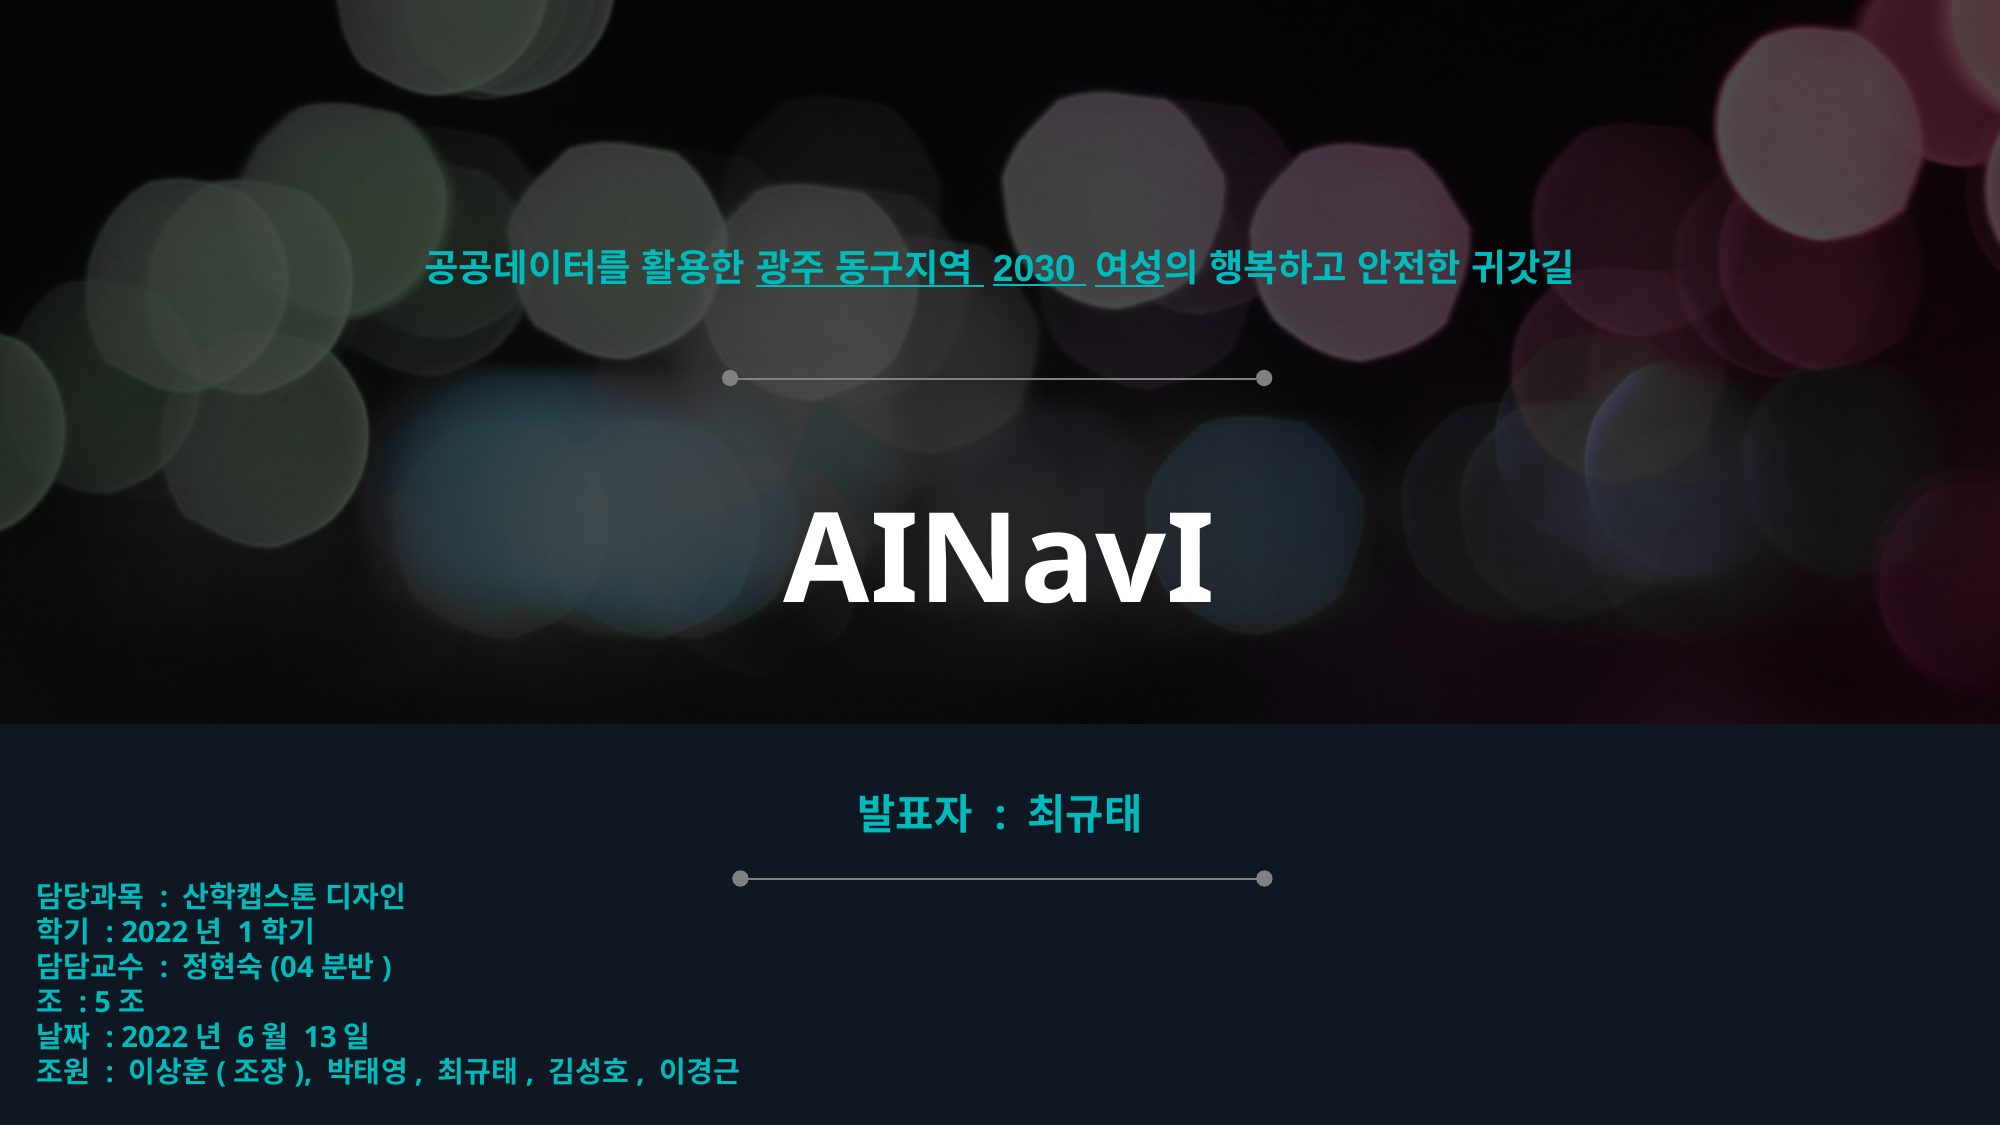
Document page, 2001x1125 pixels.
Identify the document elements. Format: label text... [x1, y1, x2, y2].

text_box 발표자 : 최규태 [752, 787, 1248, 878]
subtitle 담당과목 : 산학캡스톤 디자인 학기 : 2022년 1학기 담담교수 : 정현숙(04분반) 조 : 5조 날짜 : 2022년 6월 13일 조원 : 이상훈(조장), 박태영, 최규태, 김성호, 이경근 [36, 878, 1537, 1038]
text_box 공공데이터를 활용한 광주 동구지역 2030 여성의 행복하고 안전한 귀갓길 [157, 244, 1843, 404]
picture [0, 0, 2000, 724]
title AINavI [249, 404, 1750, 788]
